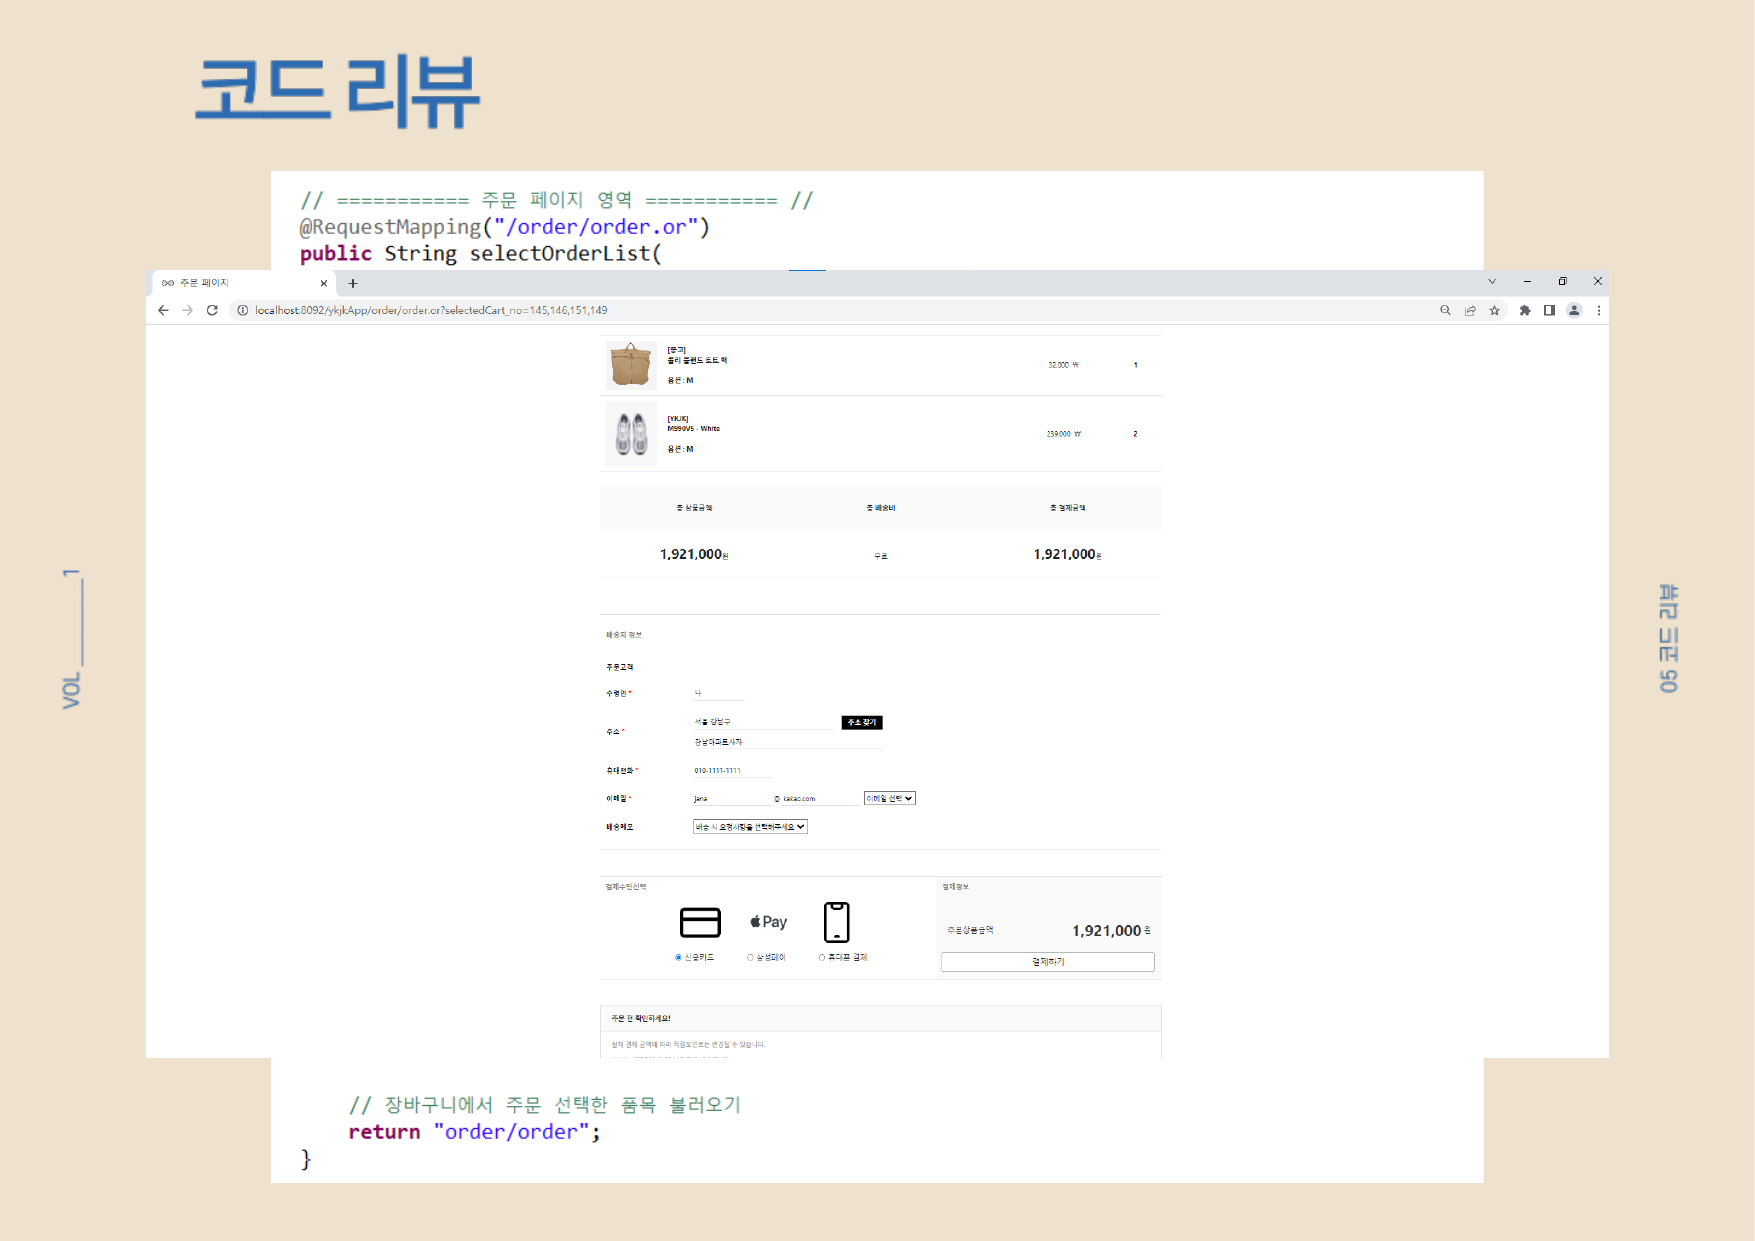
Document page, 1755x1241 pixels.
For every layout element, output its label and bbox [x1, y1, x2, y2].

picture [0, 171, 1755, 1184]
picture [177, 18, 508, 166]
